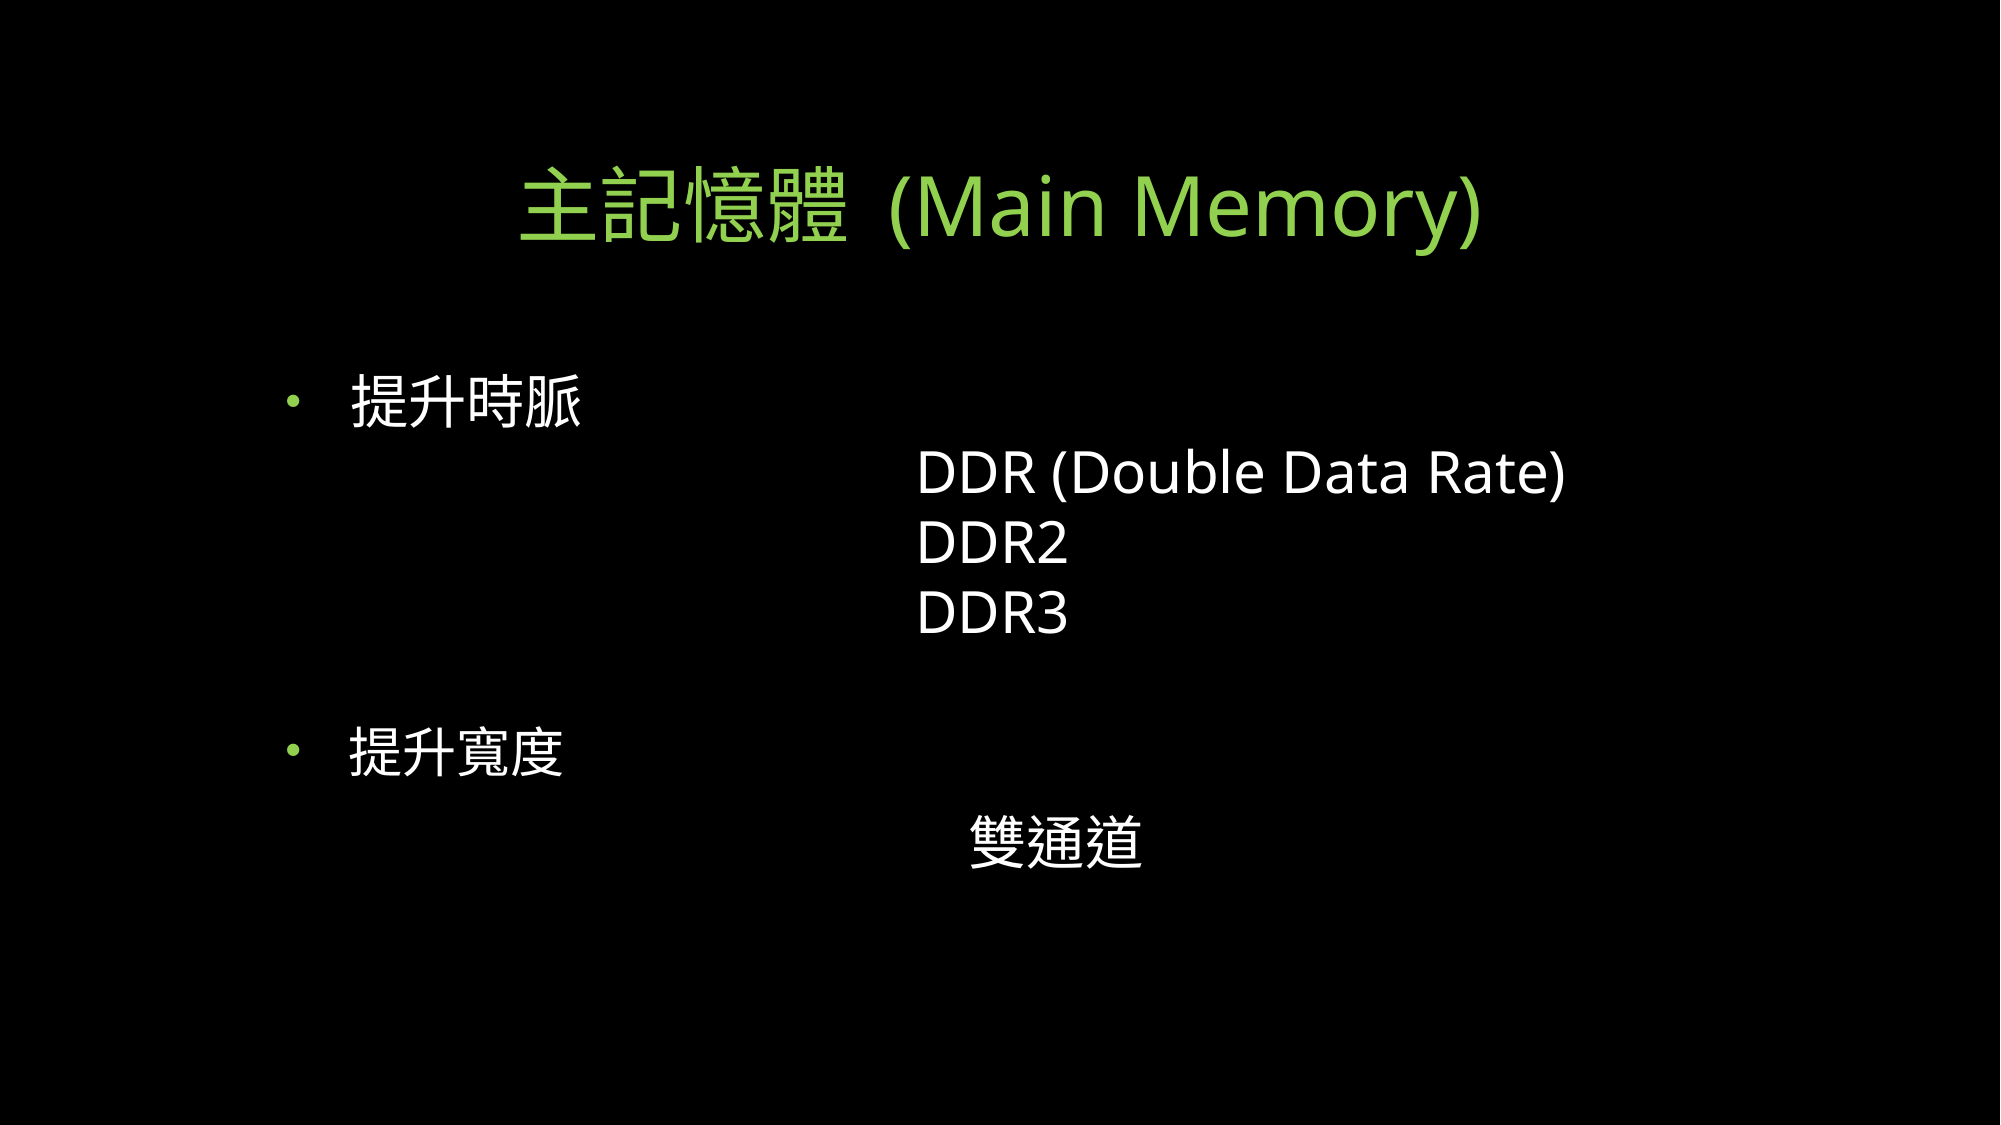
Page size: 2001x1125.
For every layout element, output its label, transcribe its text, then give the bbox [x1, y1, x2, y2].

title 主記憶體 (Main Memory) [249, 75, 1750, 263]
list • 提升時脈 • 提升寬度 [249, 366, 1750, 1067]
text_box 雙通道 [953, 798, 1159, 884]
text_box DDR (Double Data Rate) DDR2 DDR3 [854, 427, 1581, 653]
